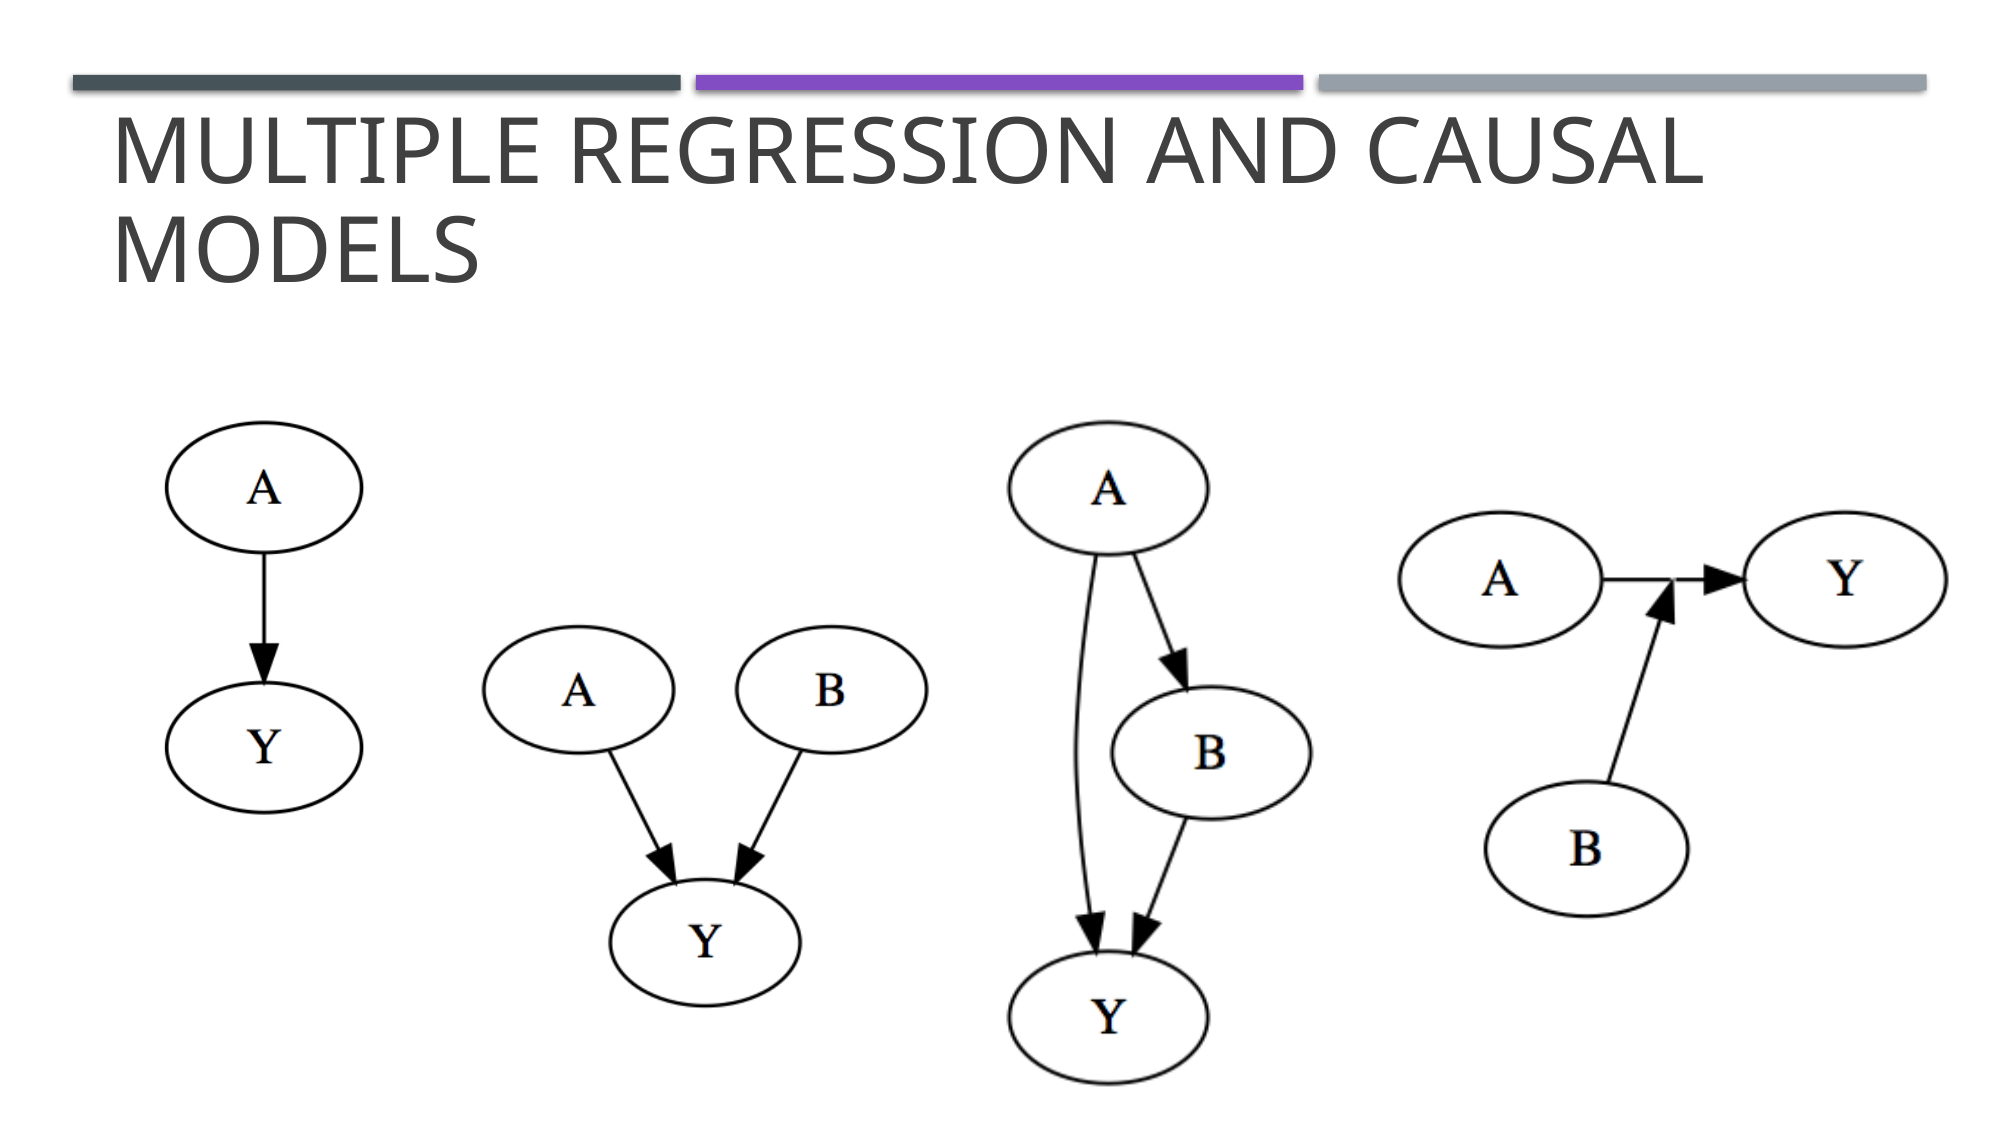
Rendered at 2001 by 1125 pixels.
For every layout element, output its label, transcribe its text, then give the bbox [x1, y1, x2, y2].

picture [49, 343, 1985, 1125]
title Multiple Regression and causal models [95, 115, 1905, 311]
